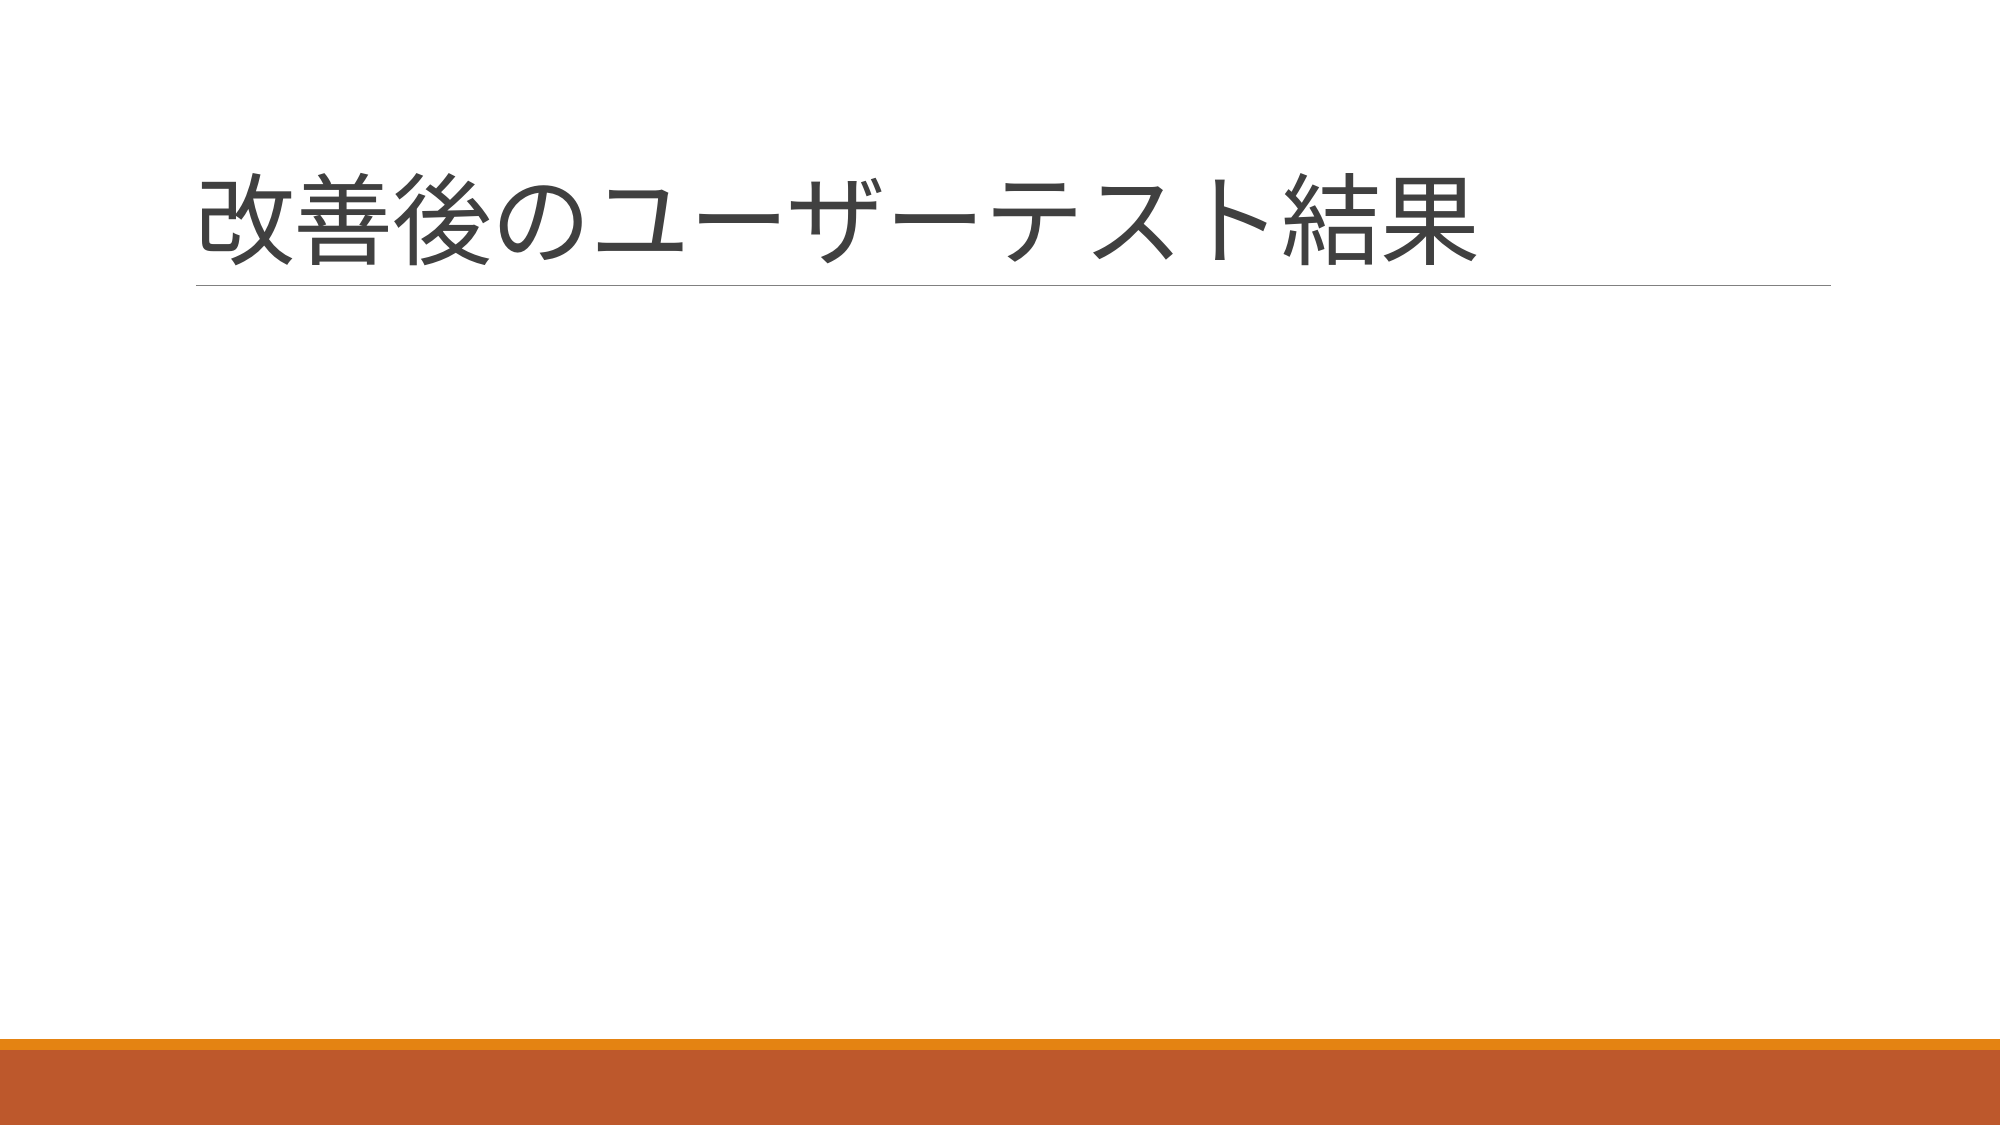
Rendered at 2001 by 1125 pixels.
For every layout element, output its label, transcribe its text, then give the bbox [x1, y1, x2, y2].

title 改善後のユーザーテスト結果 [180, 47, 1830, 285]
